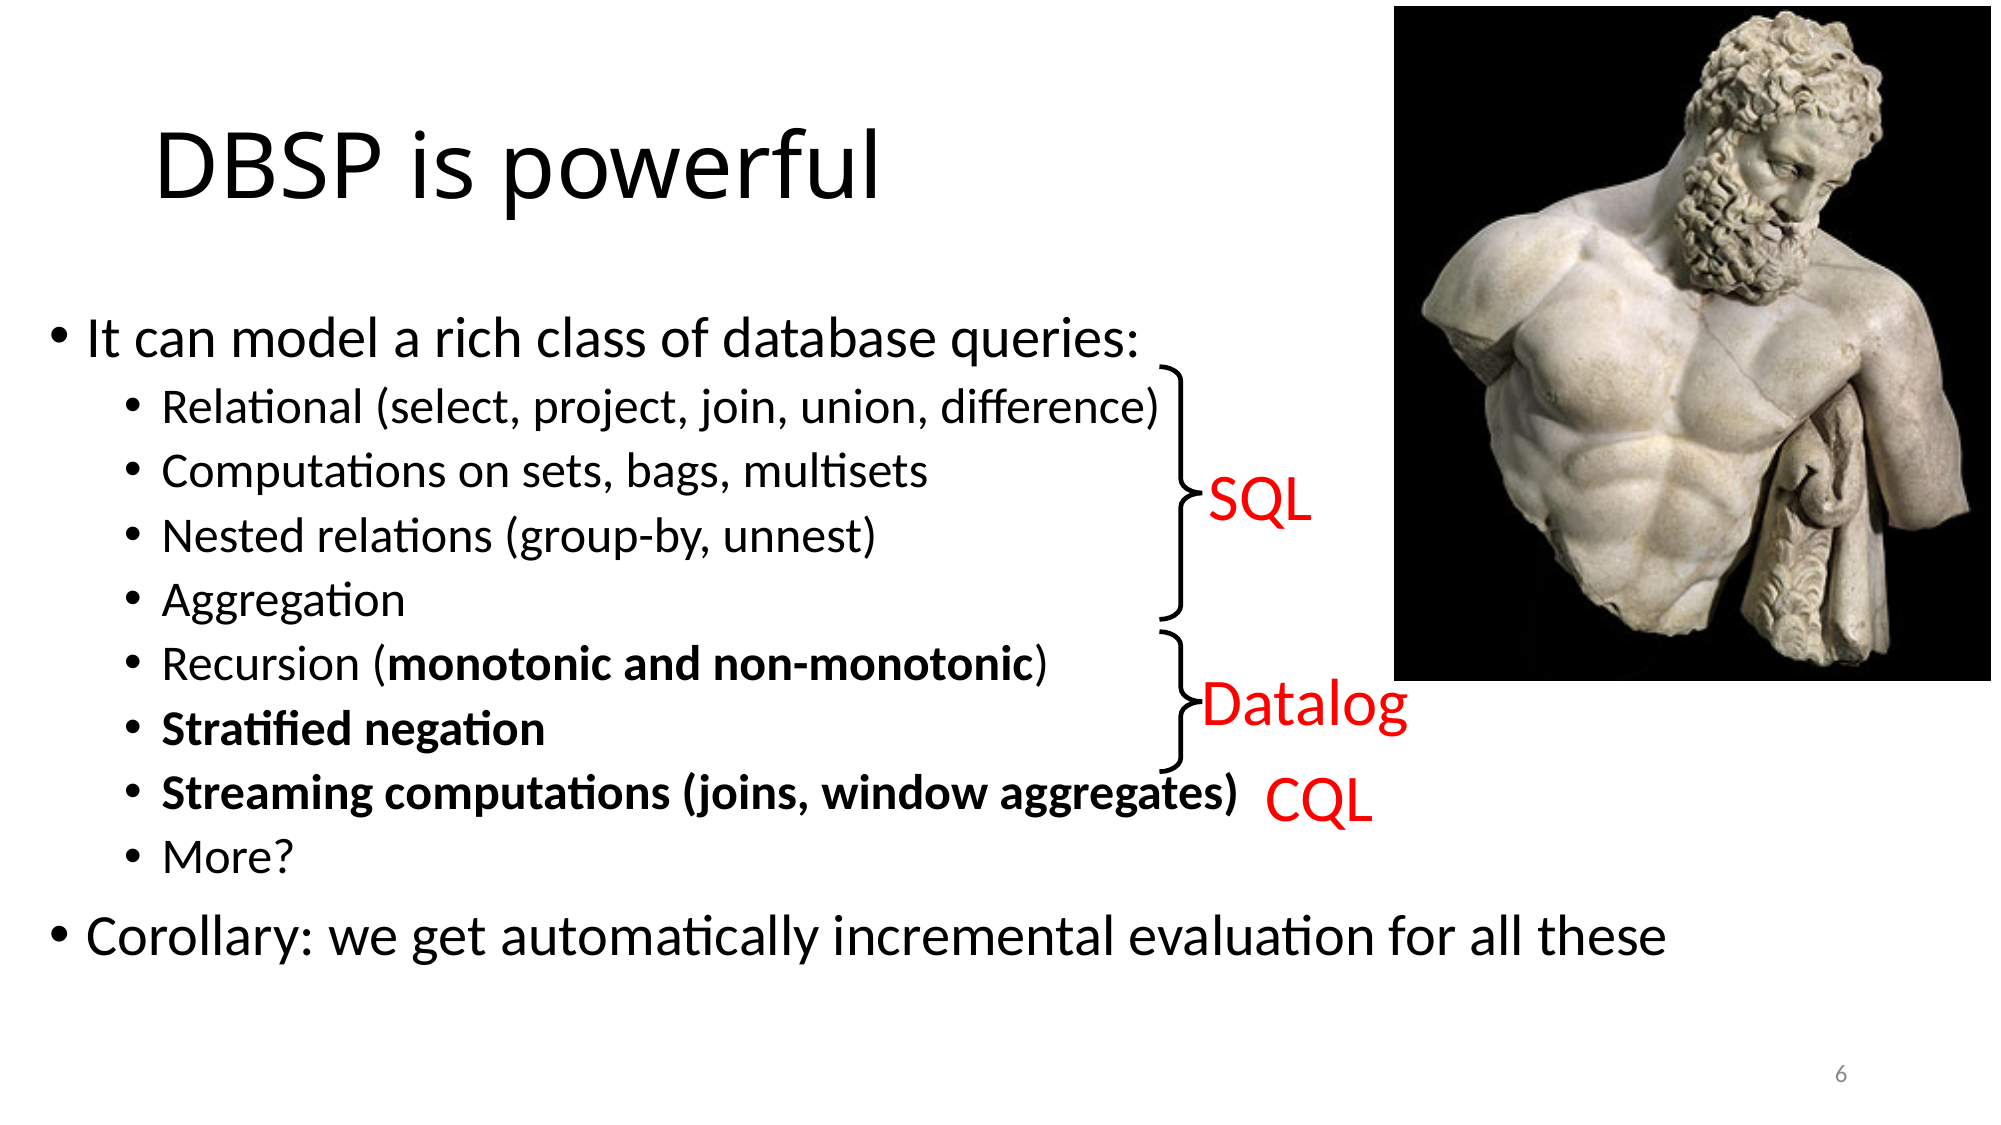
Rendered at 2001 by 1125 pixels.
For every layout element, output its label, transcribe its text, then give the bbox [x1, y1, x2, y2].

text_box CQL [1250, 746, 1538, 842]
text_box [1159, 631, 1187, 773]
picture [1394, 6, 1991, 681]
list It can model a rich class of database queries: Relational (select, project, join, union, difference) Computations on sets, bags, multisets Nested relations (group-by, unnest) Aggregation Recursion (monotonic and non-monotonic) Stratified negation Streaming computations (joins, window aggregates) More? Corollary: we get automatically incremental evaluation for all these [34, 299, 1971, 1111]
text_box [1159, 366, 1193, 620]
text_box SQL [1193, 446, 1335, 541]
text_box Datalog [1187, 651, 1475, 746]
slide_number 6 [1798, 1042, 1863, 1103]
title DBSP is powerful [137, 59, 1394, 278]
